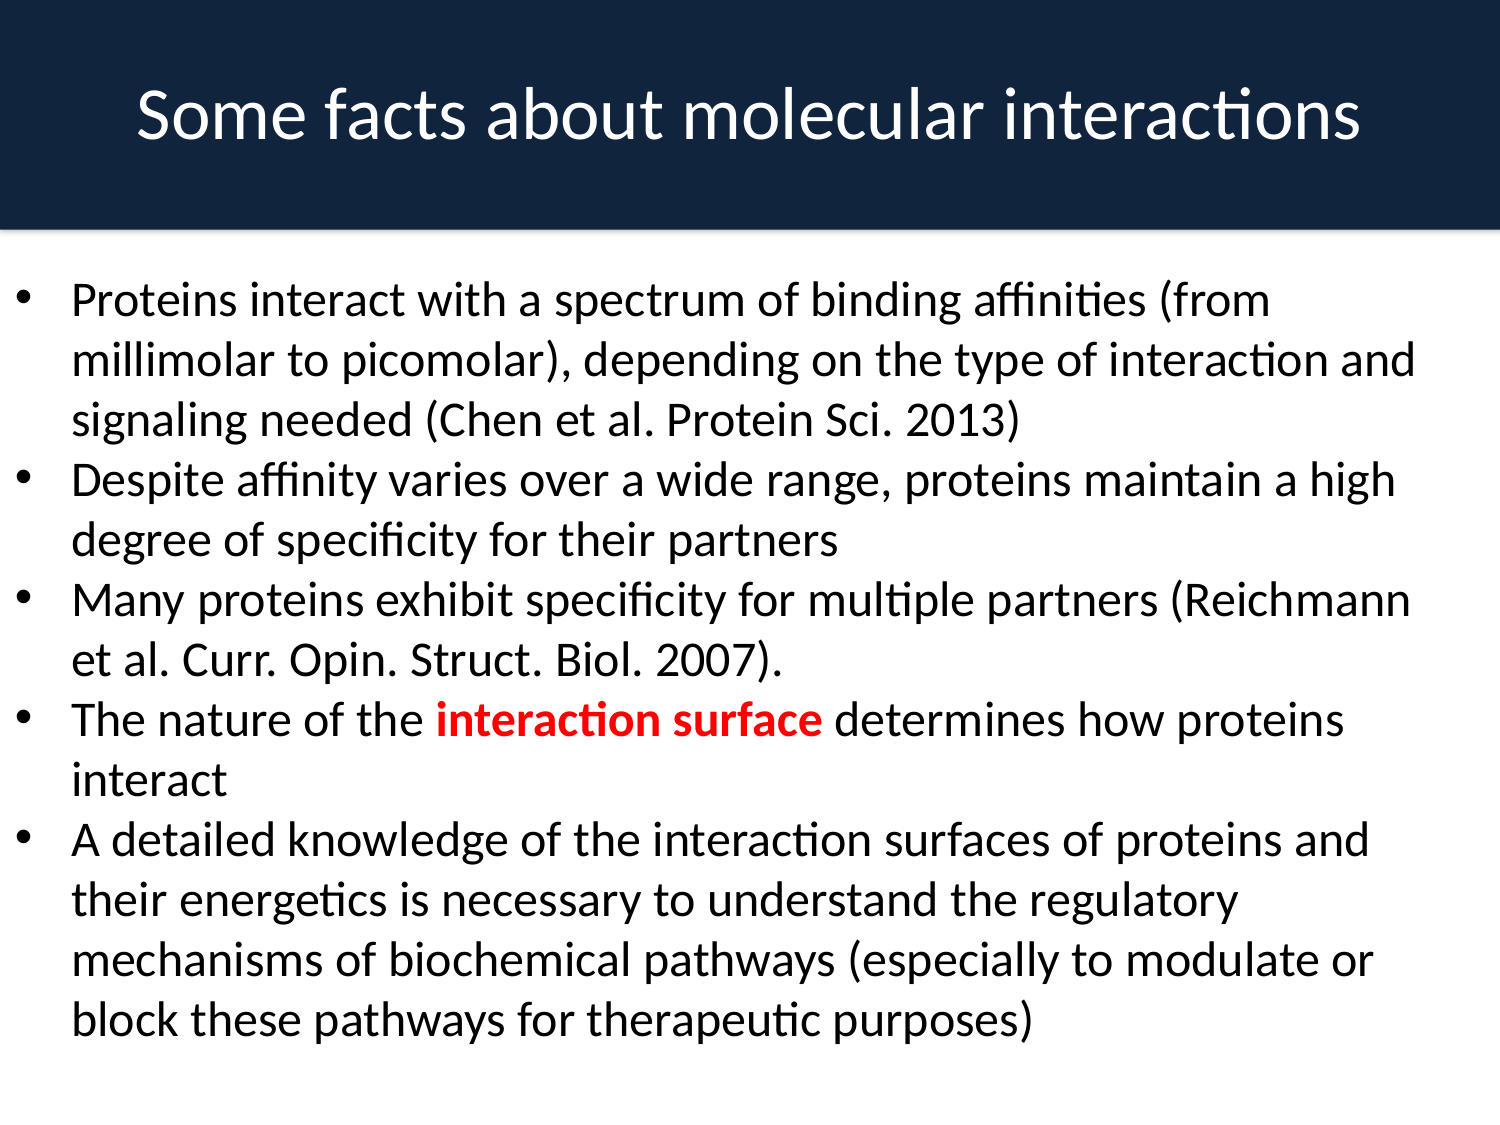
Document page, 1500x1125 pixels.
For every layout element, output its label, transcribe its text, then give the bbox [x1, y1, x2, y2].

title Some facts about molecular interactions [75, 15, 1425, 204]
text_box Proteins interact with a spectrum of binding affinities (from millimolar to picomolar), depending on the type of interaction and signaling needed (Chen et al. Protein Sci. 2013) Despite affinity varies over a wide range, proteins maintain a high degree of specificity for their partners Many proteins exhibit specificity for multiple partners (Reichmann et al. Curr. Opin. Struct. Biol. 2007). The nature of the interaction surface determines how proteins interact A detailed knowledge of the interaction surfaces of proteins and their energetics is necessary to understand the regulatory mechanisms of biochemical pathways (especially to modulate or block these pathways for therapeutic purposes) [0, 259, 1480, 1054]
text_box [0, 0, 1500, 230]
